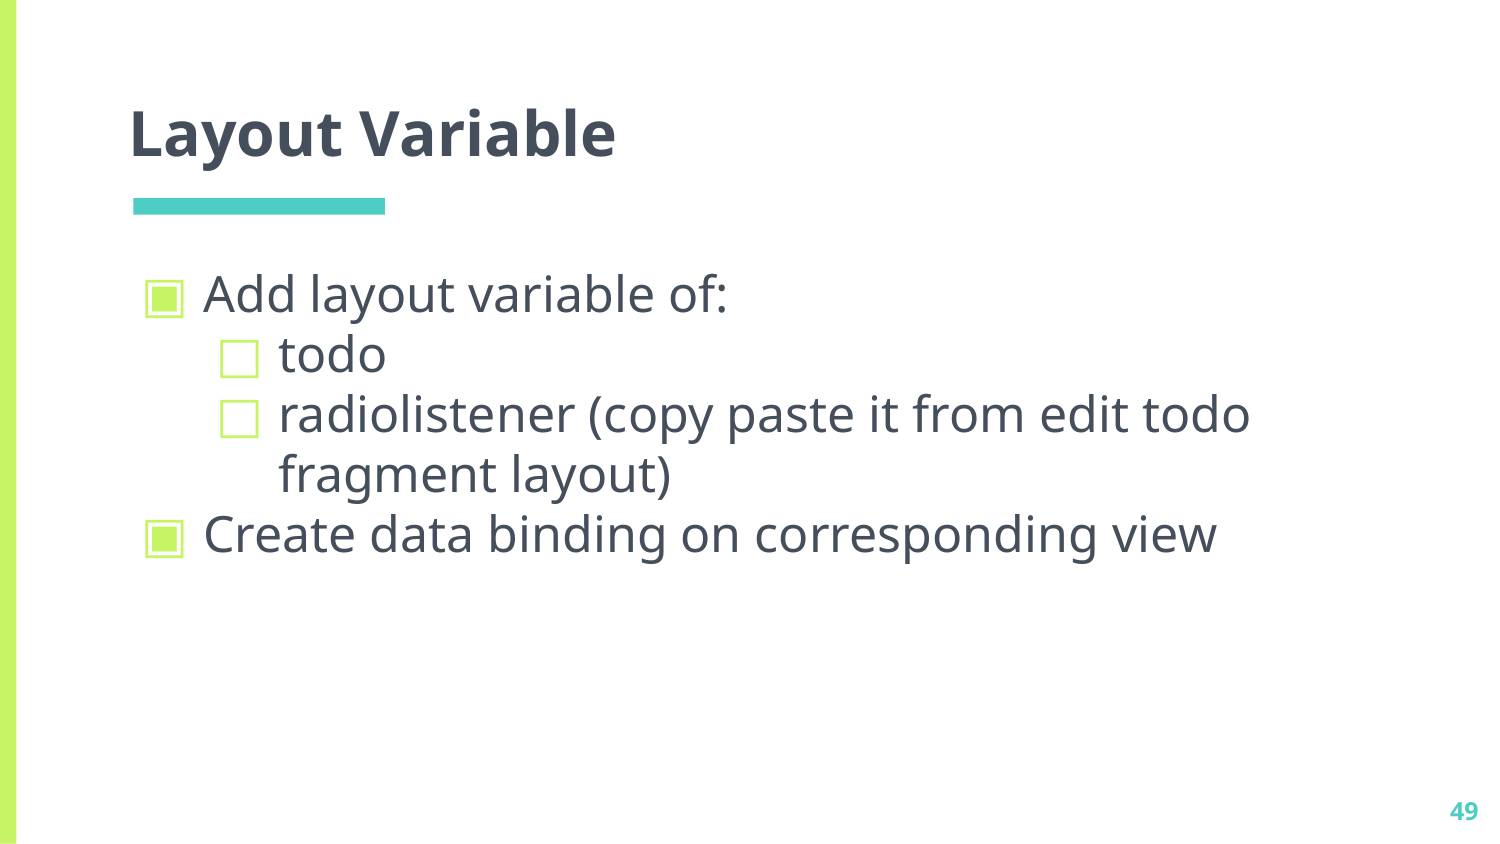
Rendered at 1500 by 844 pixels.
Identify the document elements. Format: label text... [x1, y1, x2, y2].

list Add layout variable of: todo radiolistener (copy paste it from edit todo fragment layout) Create data binding on corresponding view [113, 247, 1387, 719]
title Layout Variable [113, 24, 1387, 184]
slide_number 49 [1403, 780, 1494, 832]
